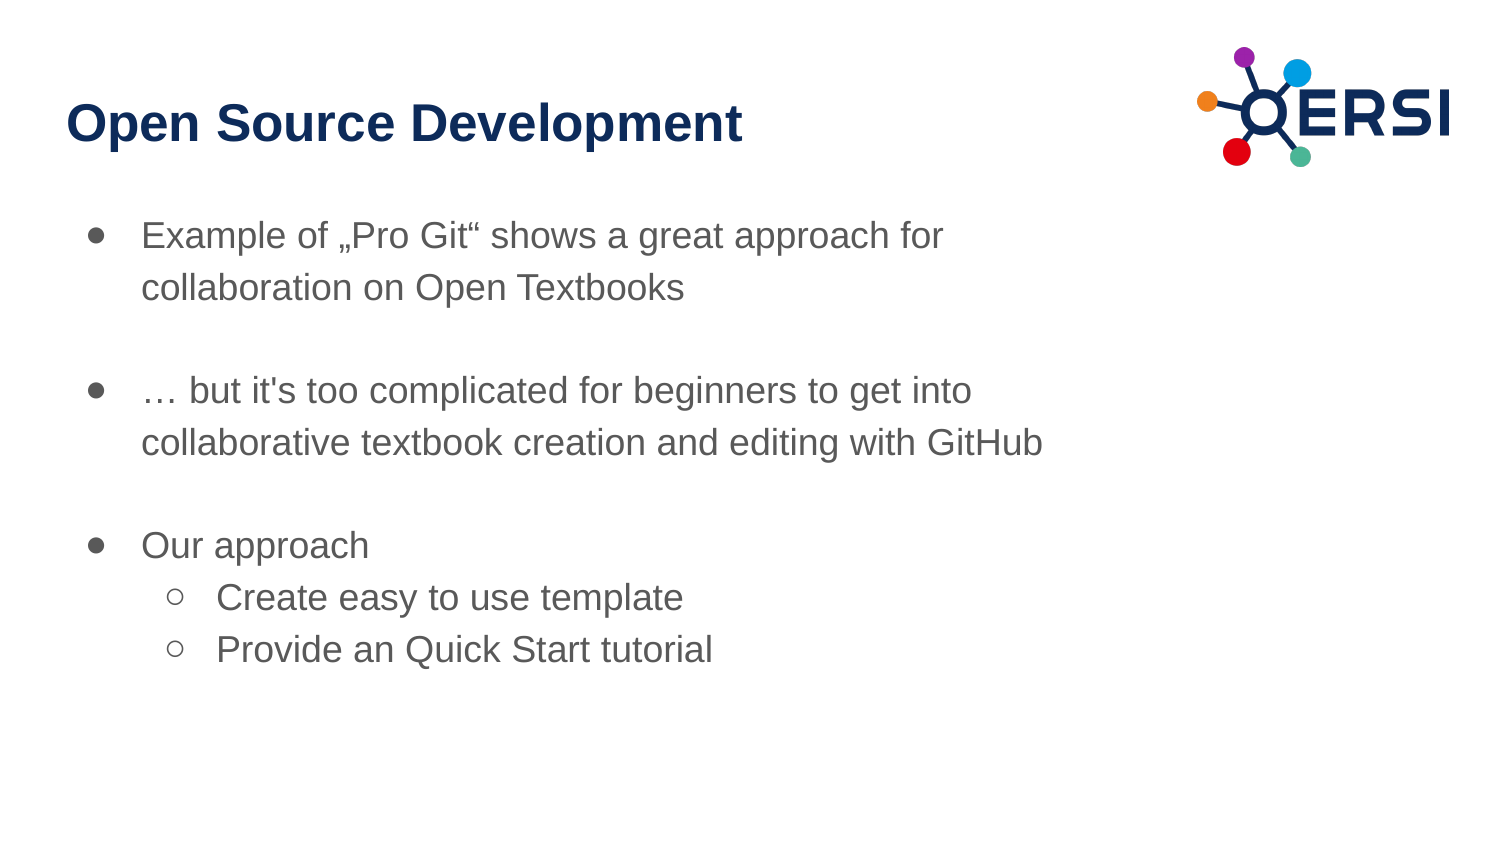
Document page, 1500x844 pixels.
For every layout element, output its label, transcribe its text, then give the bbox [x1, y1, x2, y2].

title Open Source Development [51, 72, 1191, 167]
list Example of „Pro Git“ shows a great approach for collaboration on Open Textbooks … but it's too complicated for beginners to get into collaborative textbook creation and editing with GitHub Our approach Create easy to use template Provide an Quick Start tutorial [51, 189, 1449, 809]
picture [1196, 46, 1450, 168]
